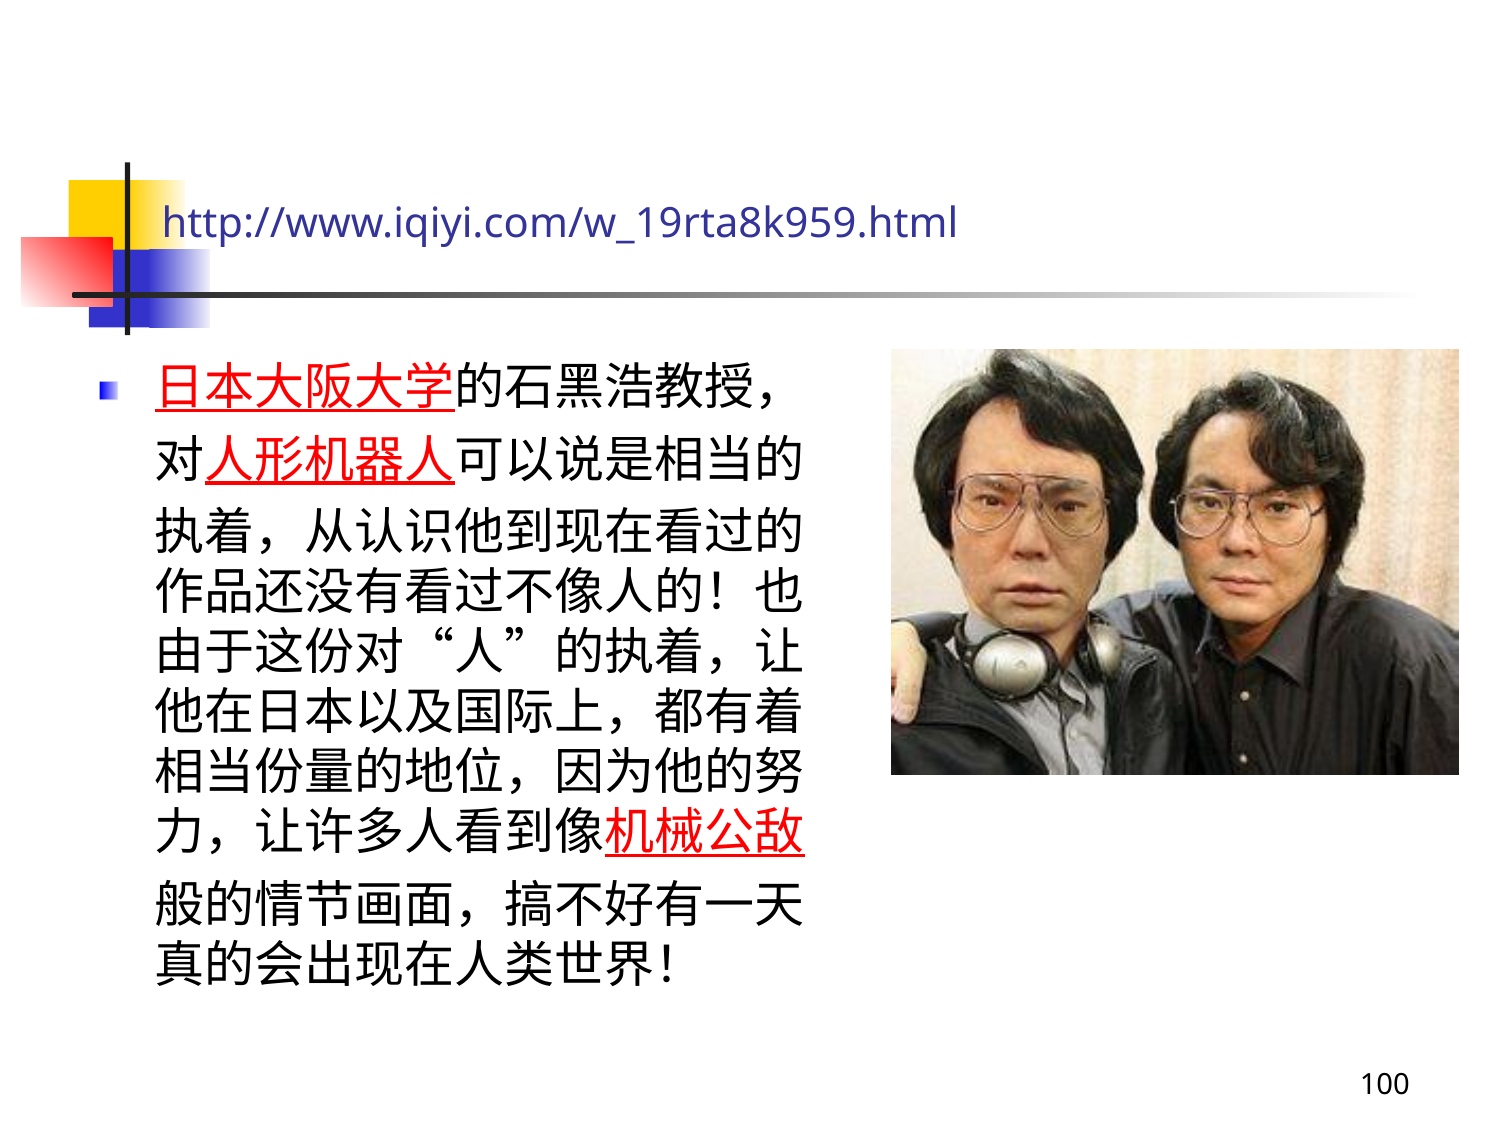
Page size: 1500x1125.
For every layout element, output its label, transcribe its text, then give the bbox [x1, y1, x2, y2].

title http://www.iqiyi.com/w_19rta8k959.html [146, 148, 1425, 254]
picture [891, 349, 1459, 776]
slide_number 100 [1112, 1037, 1426, 1113]
picture [98, 380, 120, 402]
list 日本大阪大学的石黑浩教授，对人形机器人可以说是相当的执着，从认识他到现在看过的作品还没有看过不像人的！也由于这份对“人”的执着，让他在日本以及国际上，都有着相当份量的地位，因为他的努力，让许多人看到像机械公敌般的情节画面，搞不好有一天真的会出现在人类世界！ [83, 347, 851, 1000]
